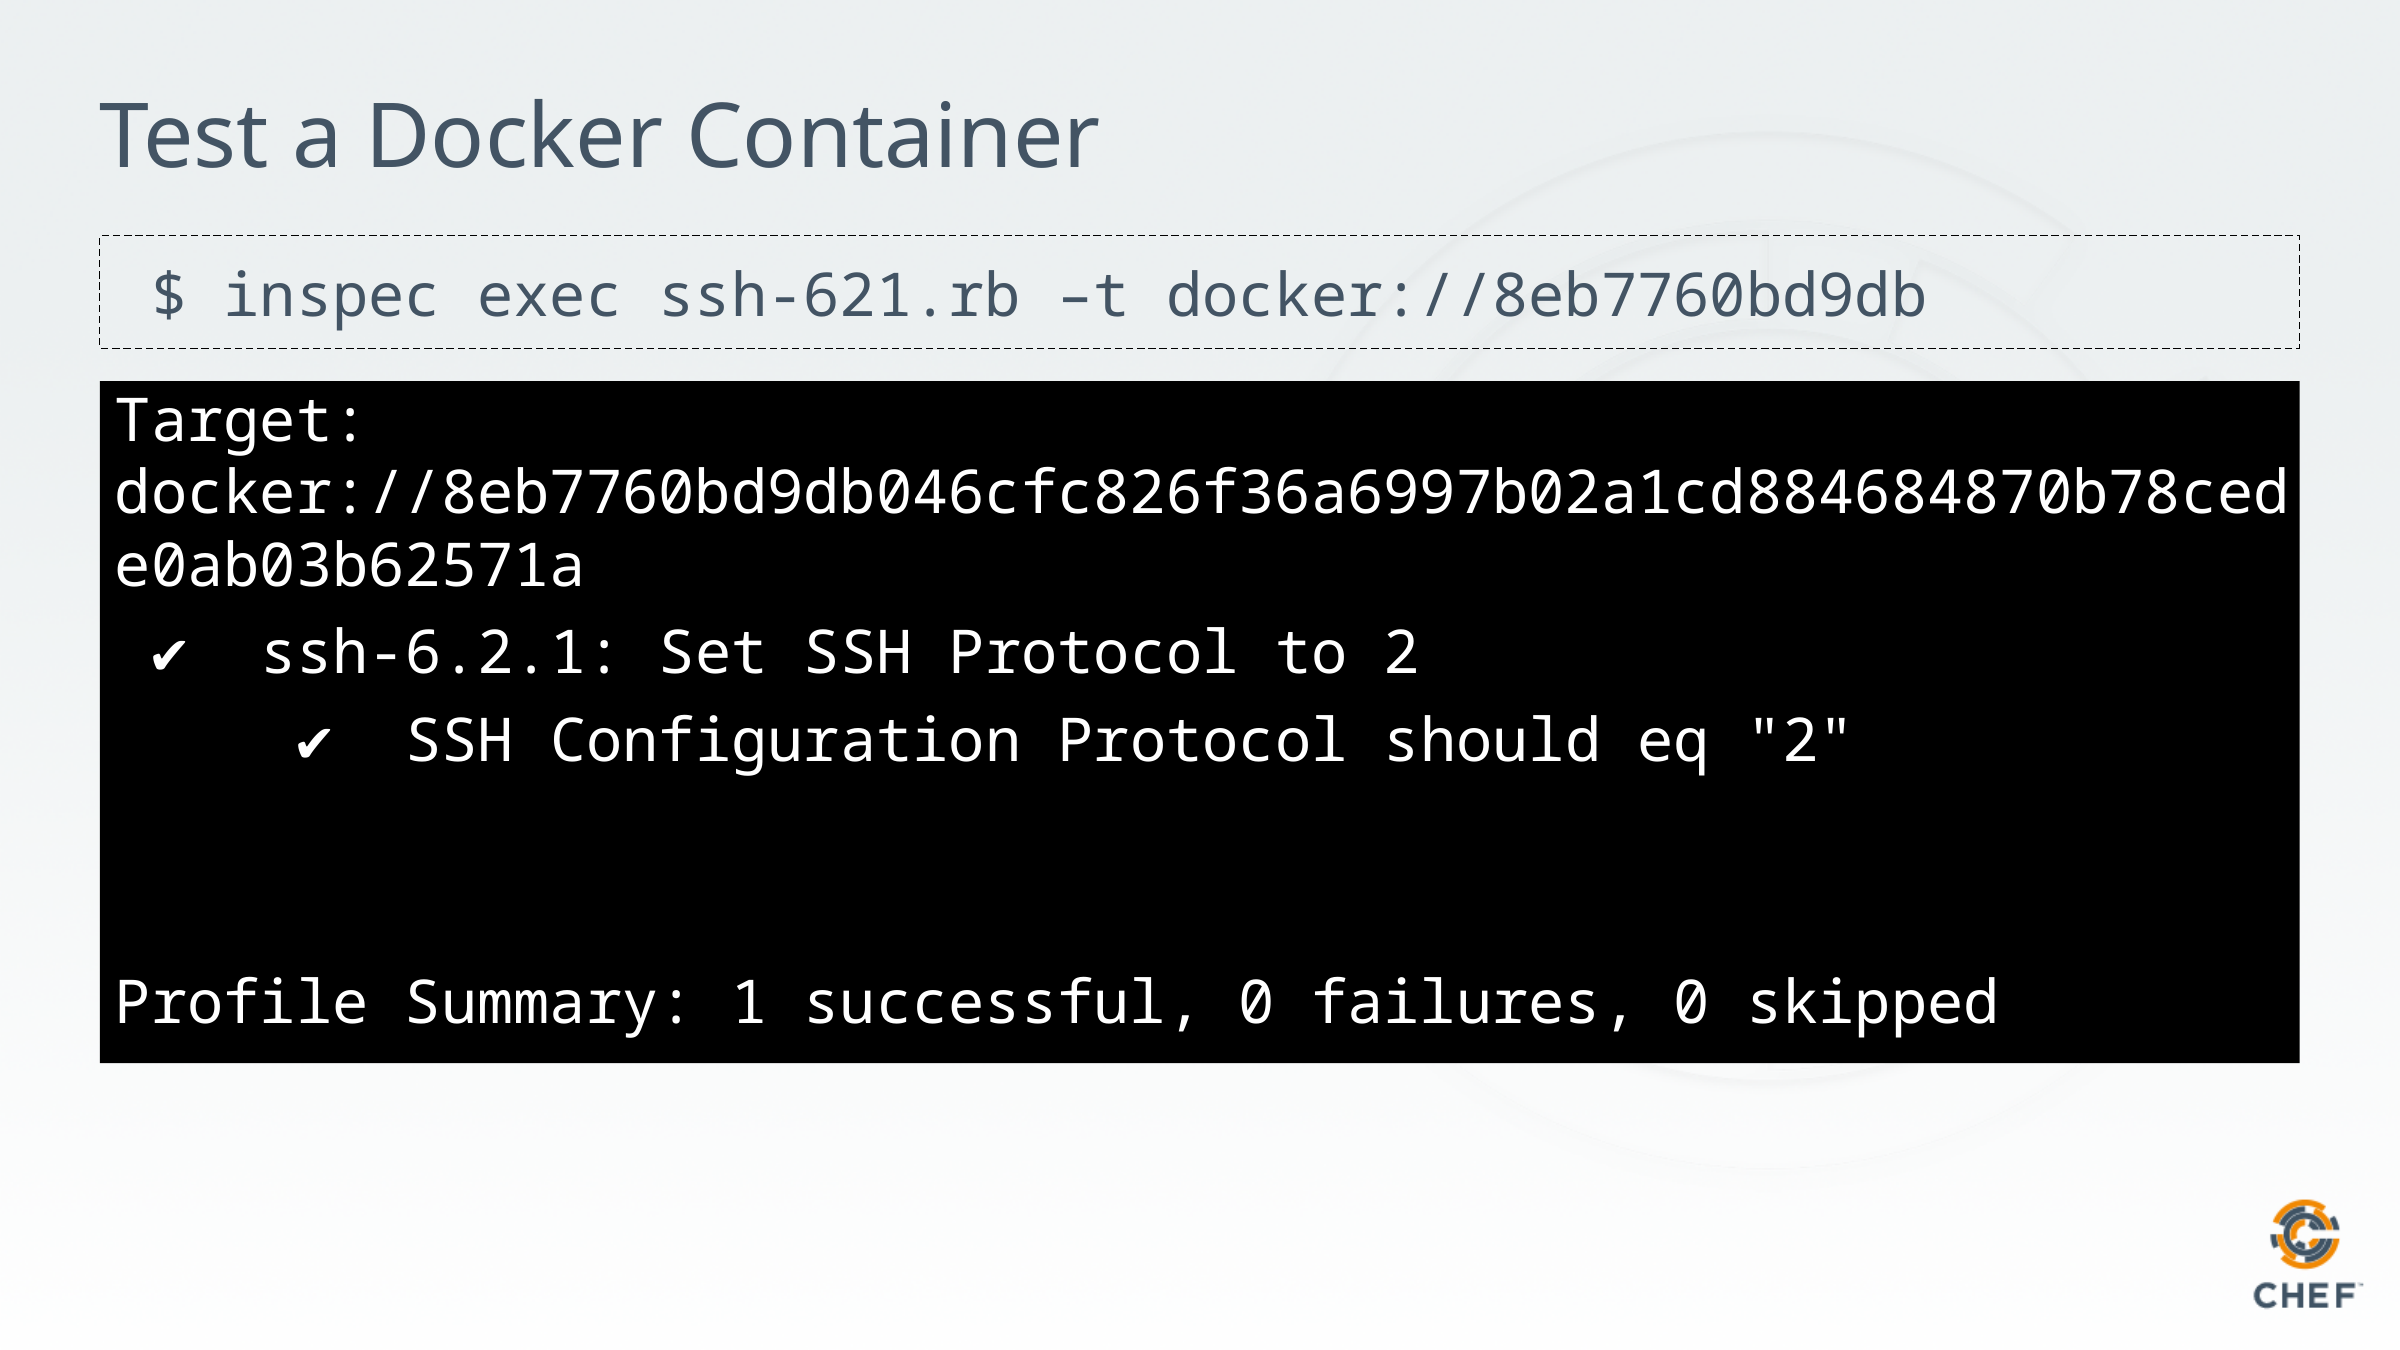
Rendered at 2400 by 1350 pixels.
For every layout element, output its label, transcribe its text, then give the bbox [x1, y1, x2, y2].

list $ inspec exec ssh-621.rb –t docker://8eb7760bd9db [99, 235, 2300, 349]
title Test a Docker Container [99, 90, 2300, 190]
picture [0, 0, 2400, 1350]
list Target: docker://8eb7760bd9db046cfc826f36a6997b02a1cd884684870b78cede0ab03b62571a ✔ ssh-6.2.1: Set SSH Protocol to 2 ✔ SSH Configuration Protocol should eq "2" Profile Summary: 1 successful, 0 failures, 0 skipped [99, 381, 2300, 1064]
